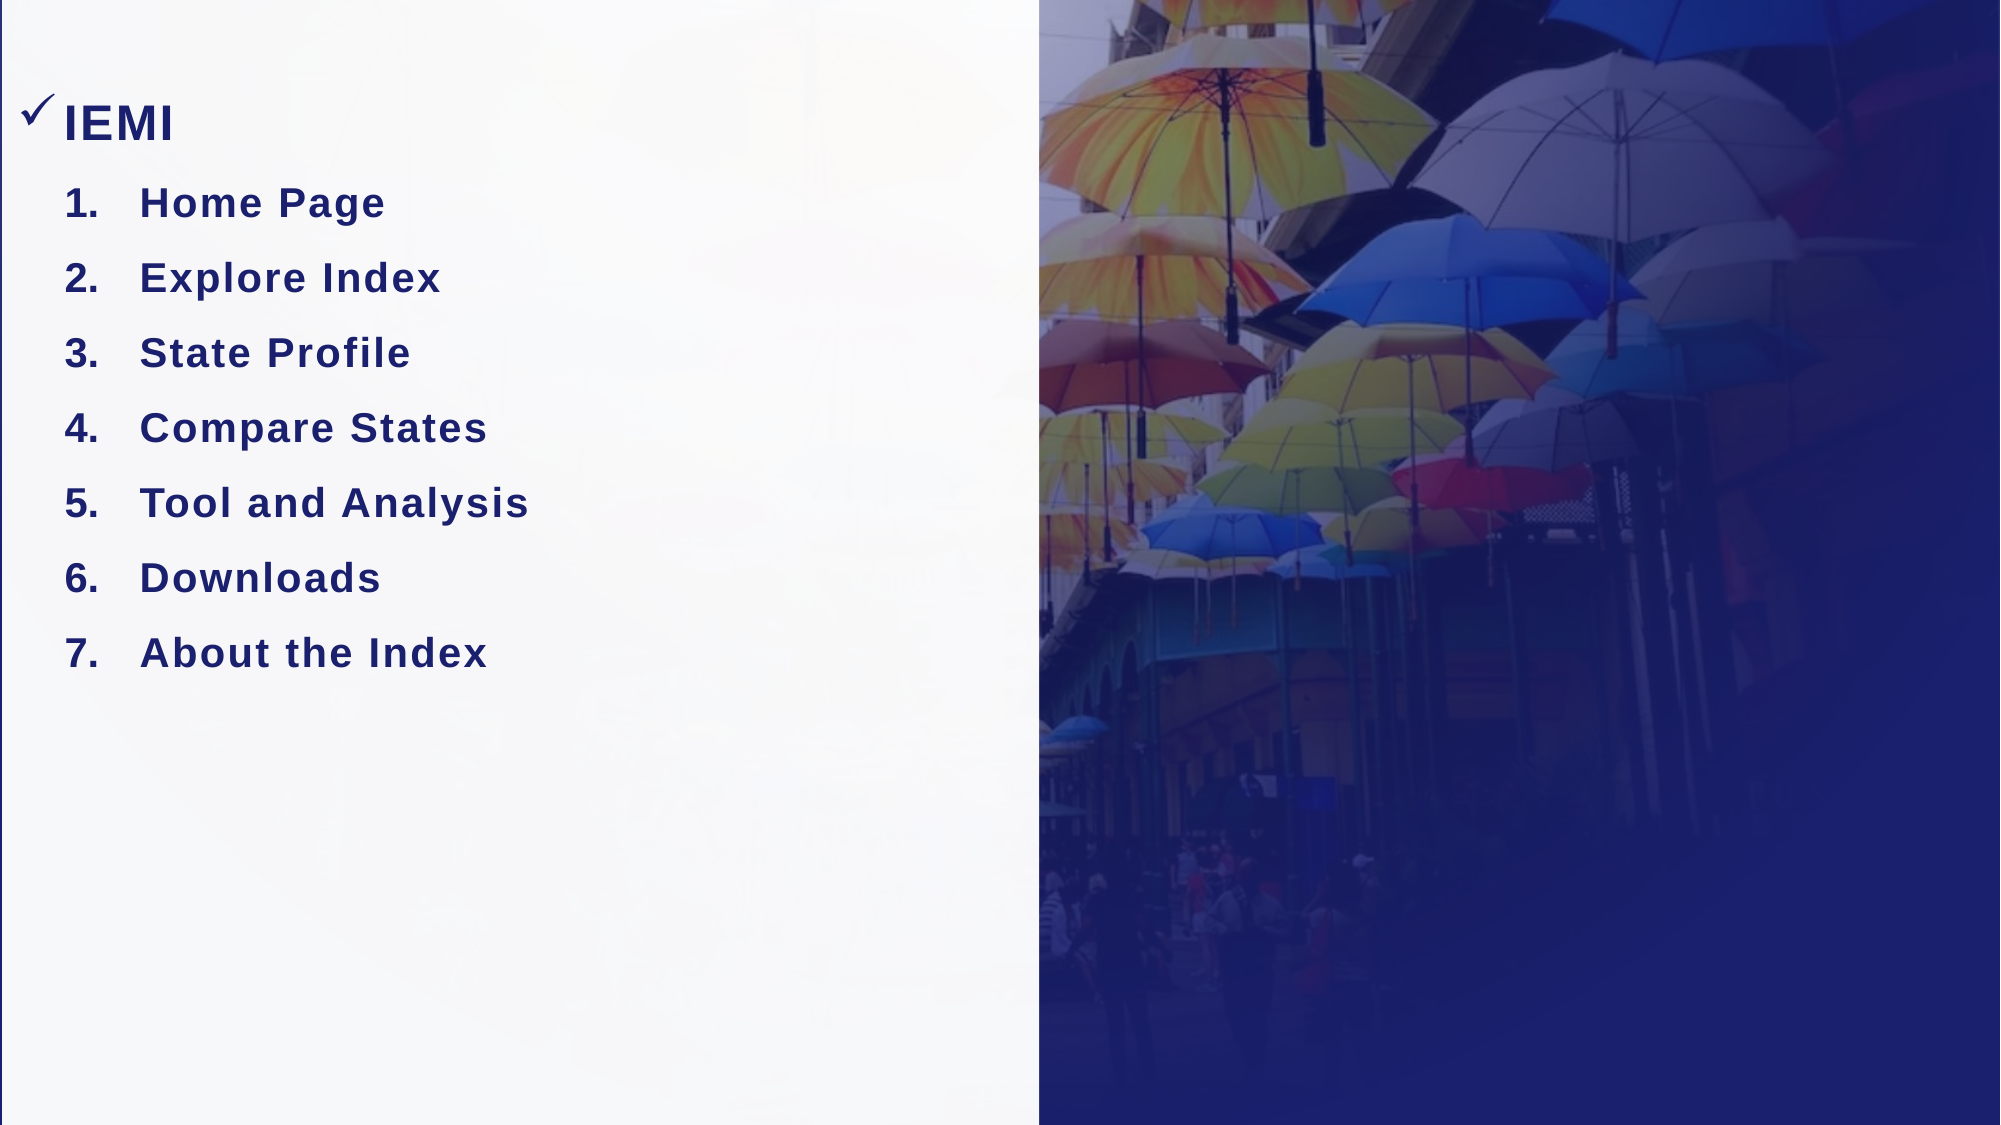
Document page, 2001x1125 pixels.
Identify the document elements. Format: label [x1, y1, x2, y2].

text_box [2, 0, 1040, 1125]
picture [1040, 0, 2000, 1125]
